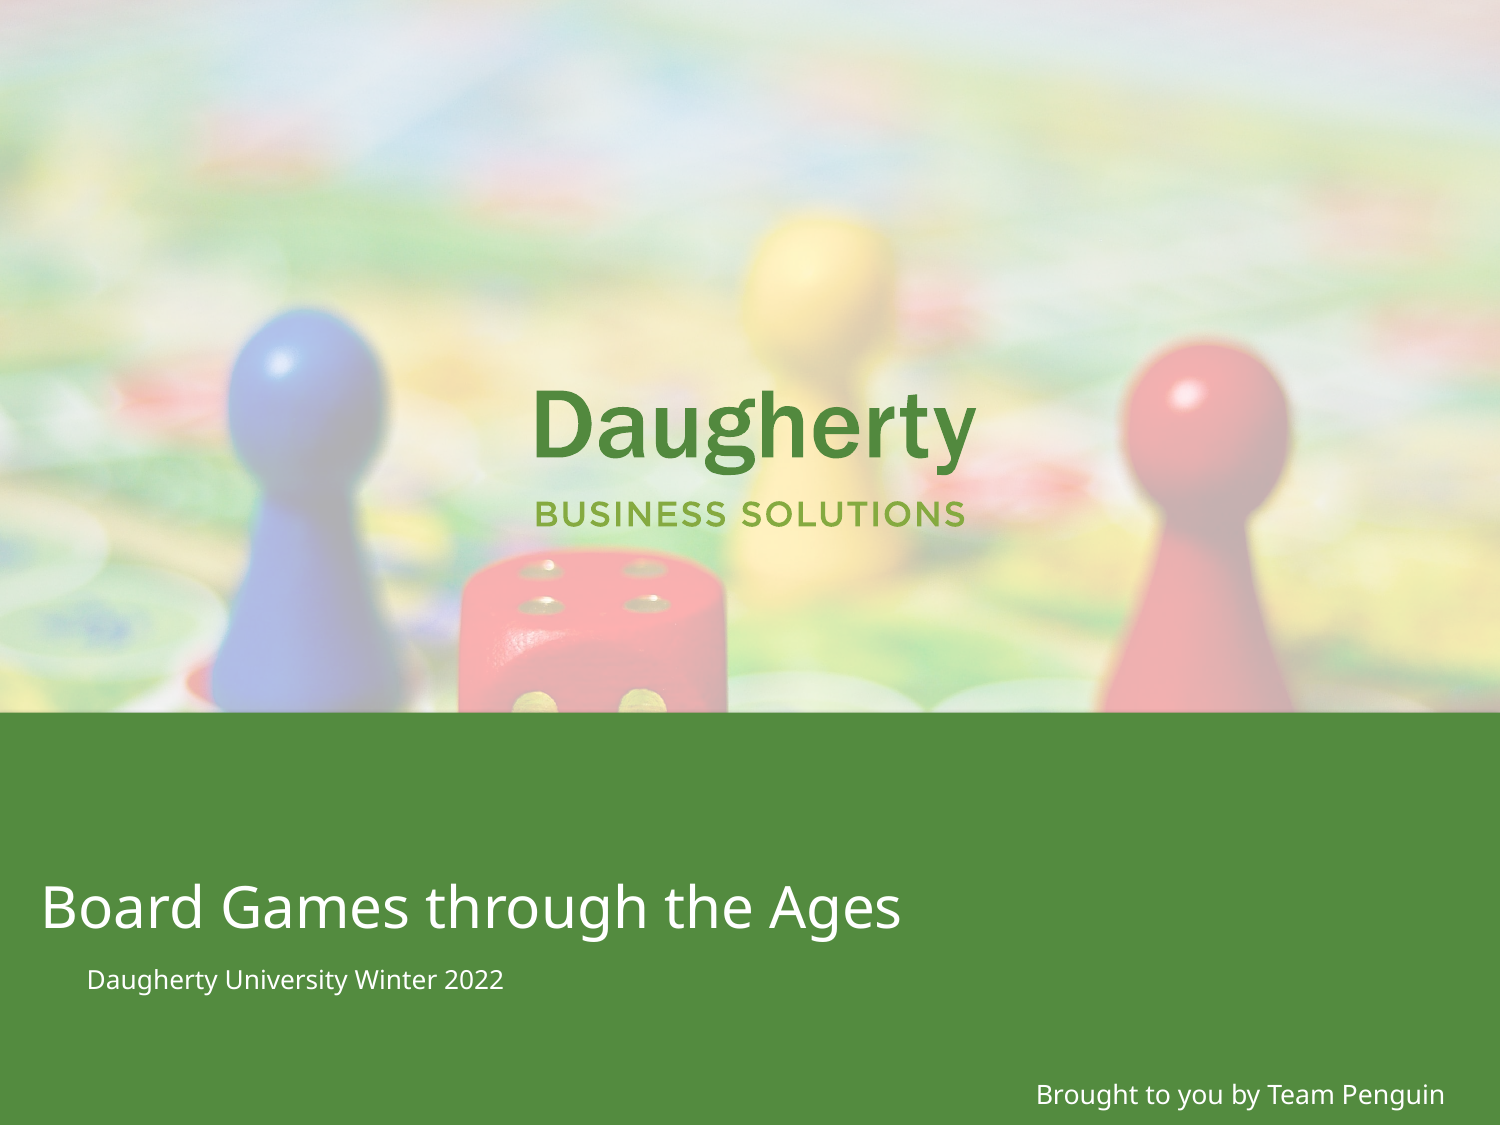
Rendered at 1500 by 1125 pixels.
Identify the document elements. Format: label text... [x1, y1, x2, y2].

list Board Games through the Ages [40, 764, 1367, 956]
text_box Brought to you by Team Penguin [956, 1063, 1500, 1125]
list Daugherty University Winter 2022 [11, 947, 579, 1010]
